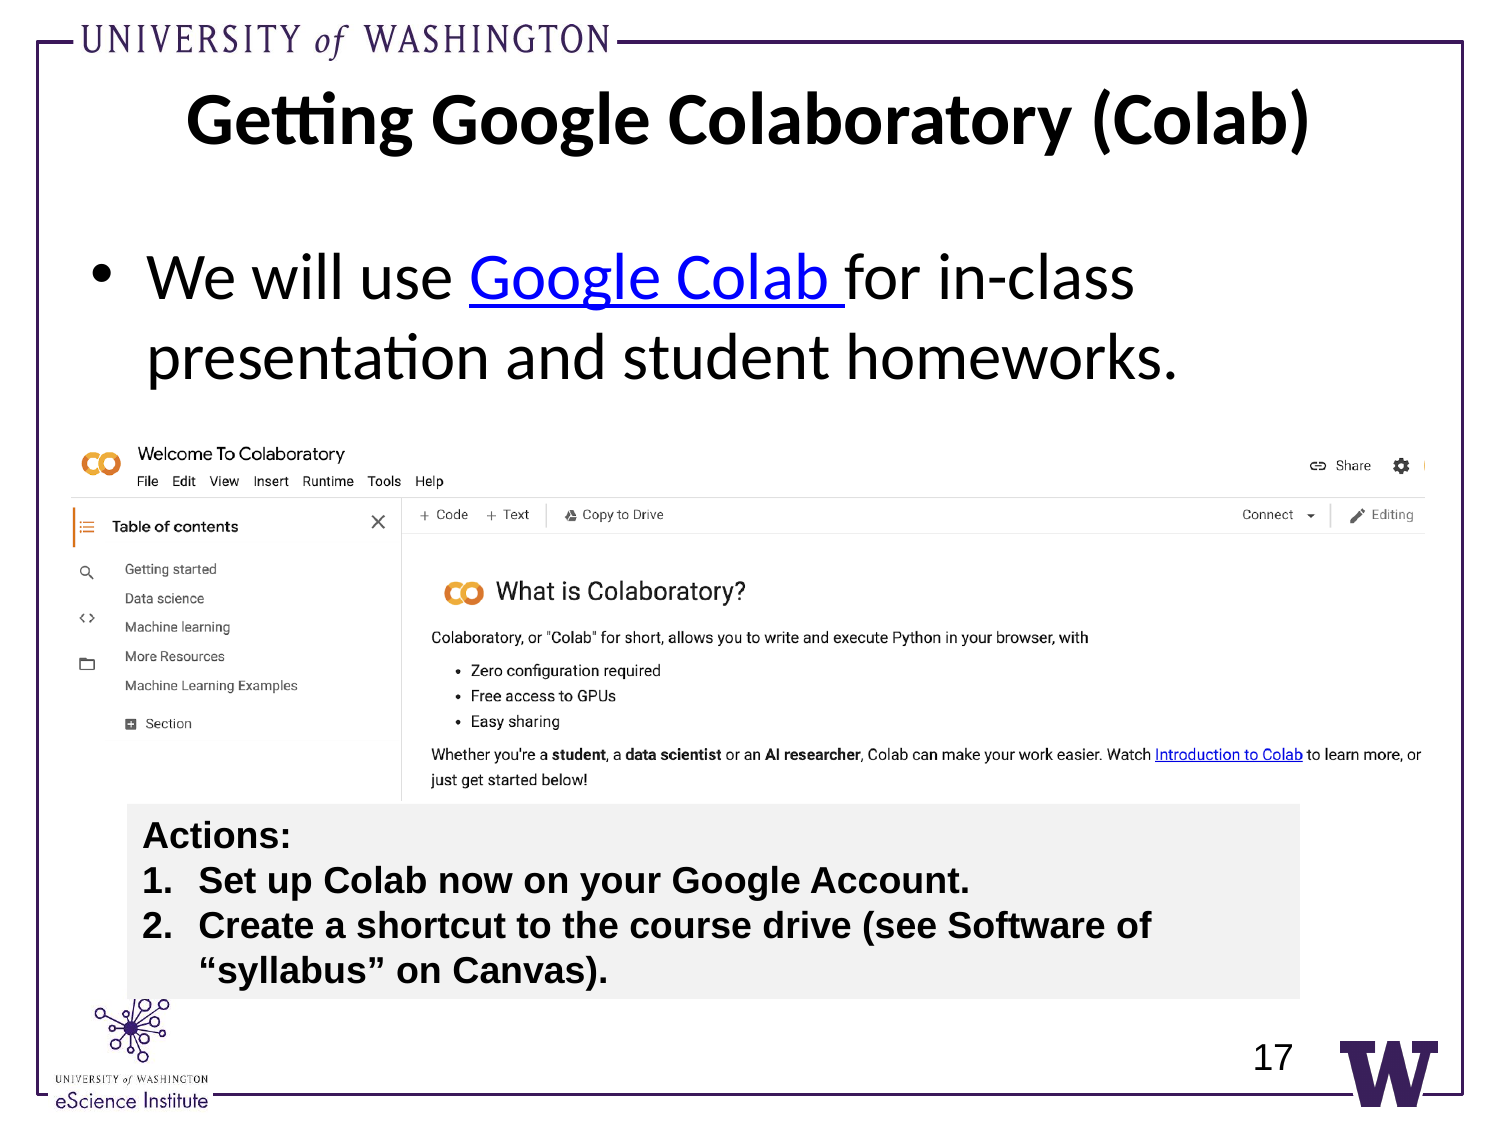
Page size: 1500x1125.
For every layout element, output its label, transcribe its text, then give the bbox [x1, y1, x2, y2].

slide_number ‹#› [1237, 1025, 1325, 1085]
picture [71, 436, 1426, 802]
title Getting Google Colaboratory (Colab) [75, 62, 1425, 200]
picture [1340, 1041, 1438, 1107]
text_box Actions: Set up Colab now on your Google Account. Create a shortcut to the course drive (see Software of “syllabus” on Canvas). [127, 810, 1300, 999]
list We will use Google Colab for in-class presentation and student homeworks. [75, 224, 1425, 413]
picture [81, 24, 609, 61]
picture [48, 978, 213, 1113]
